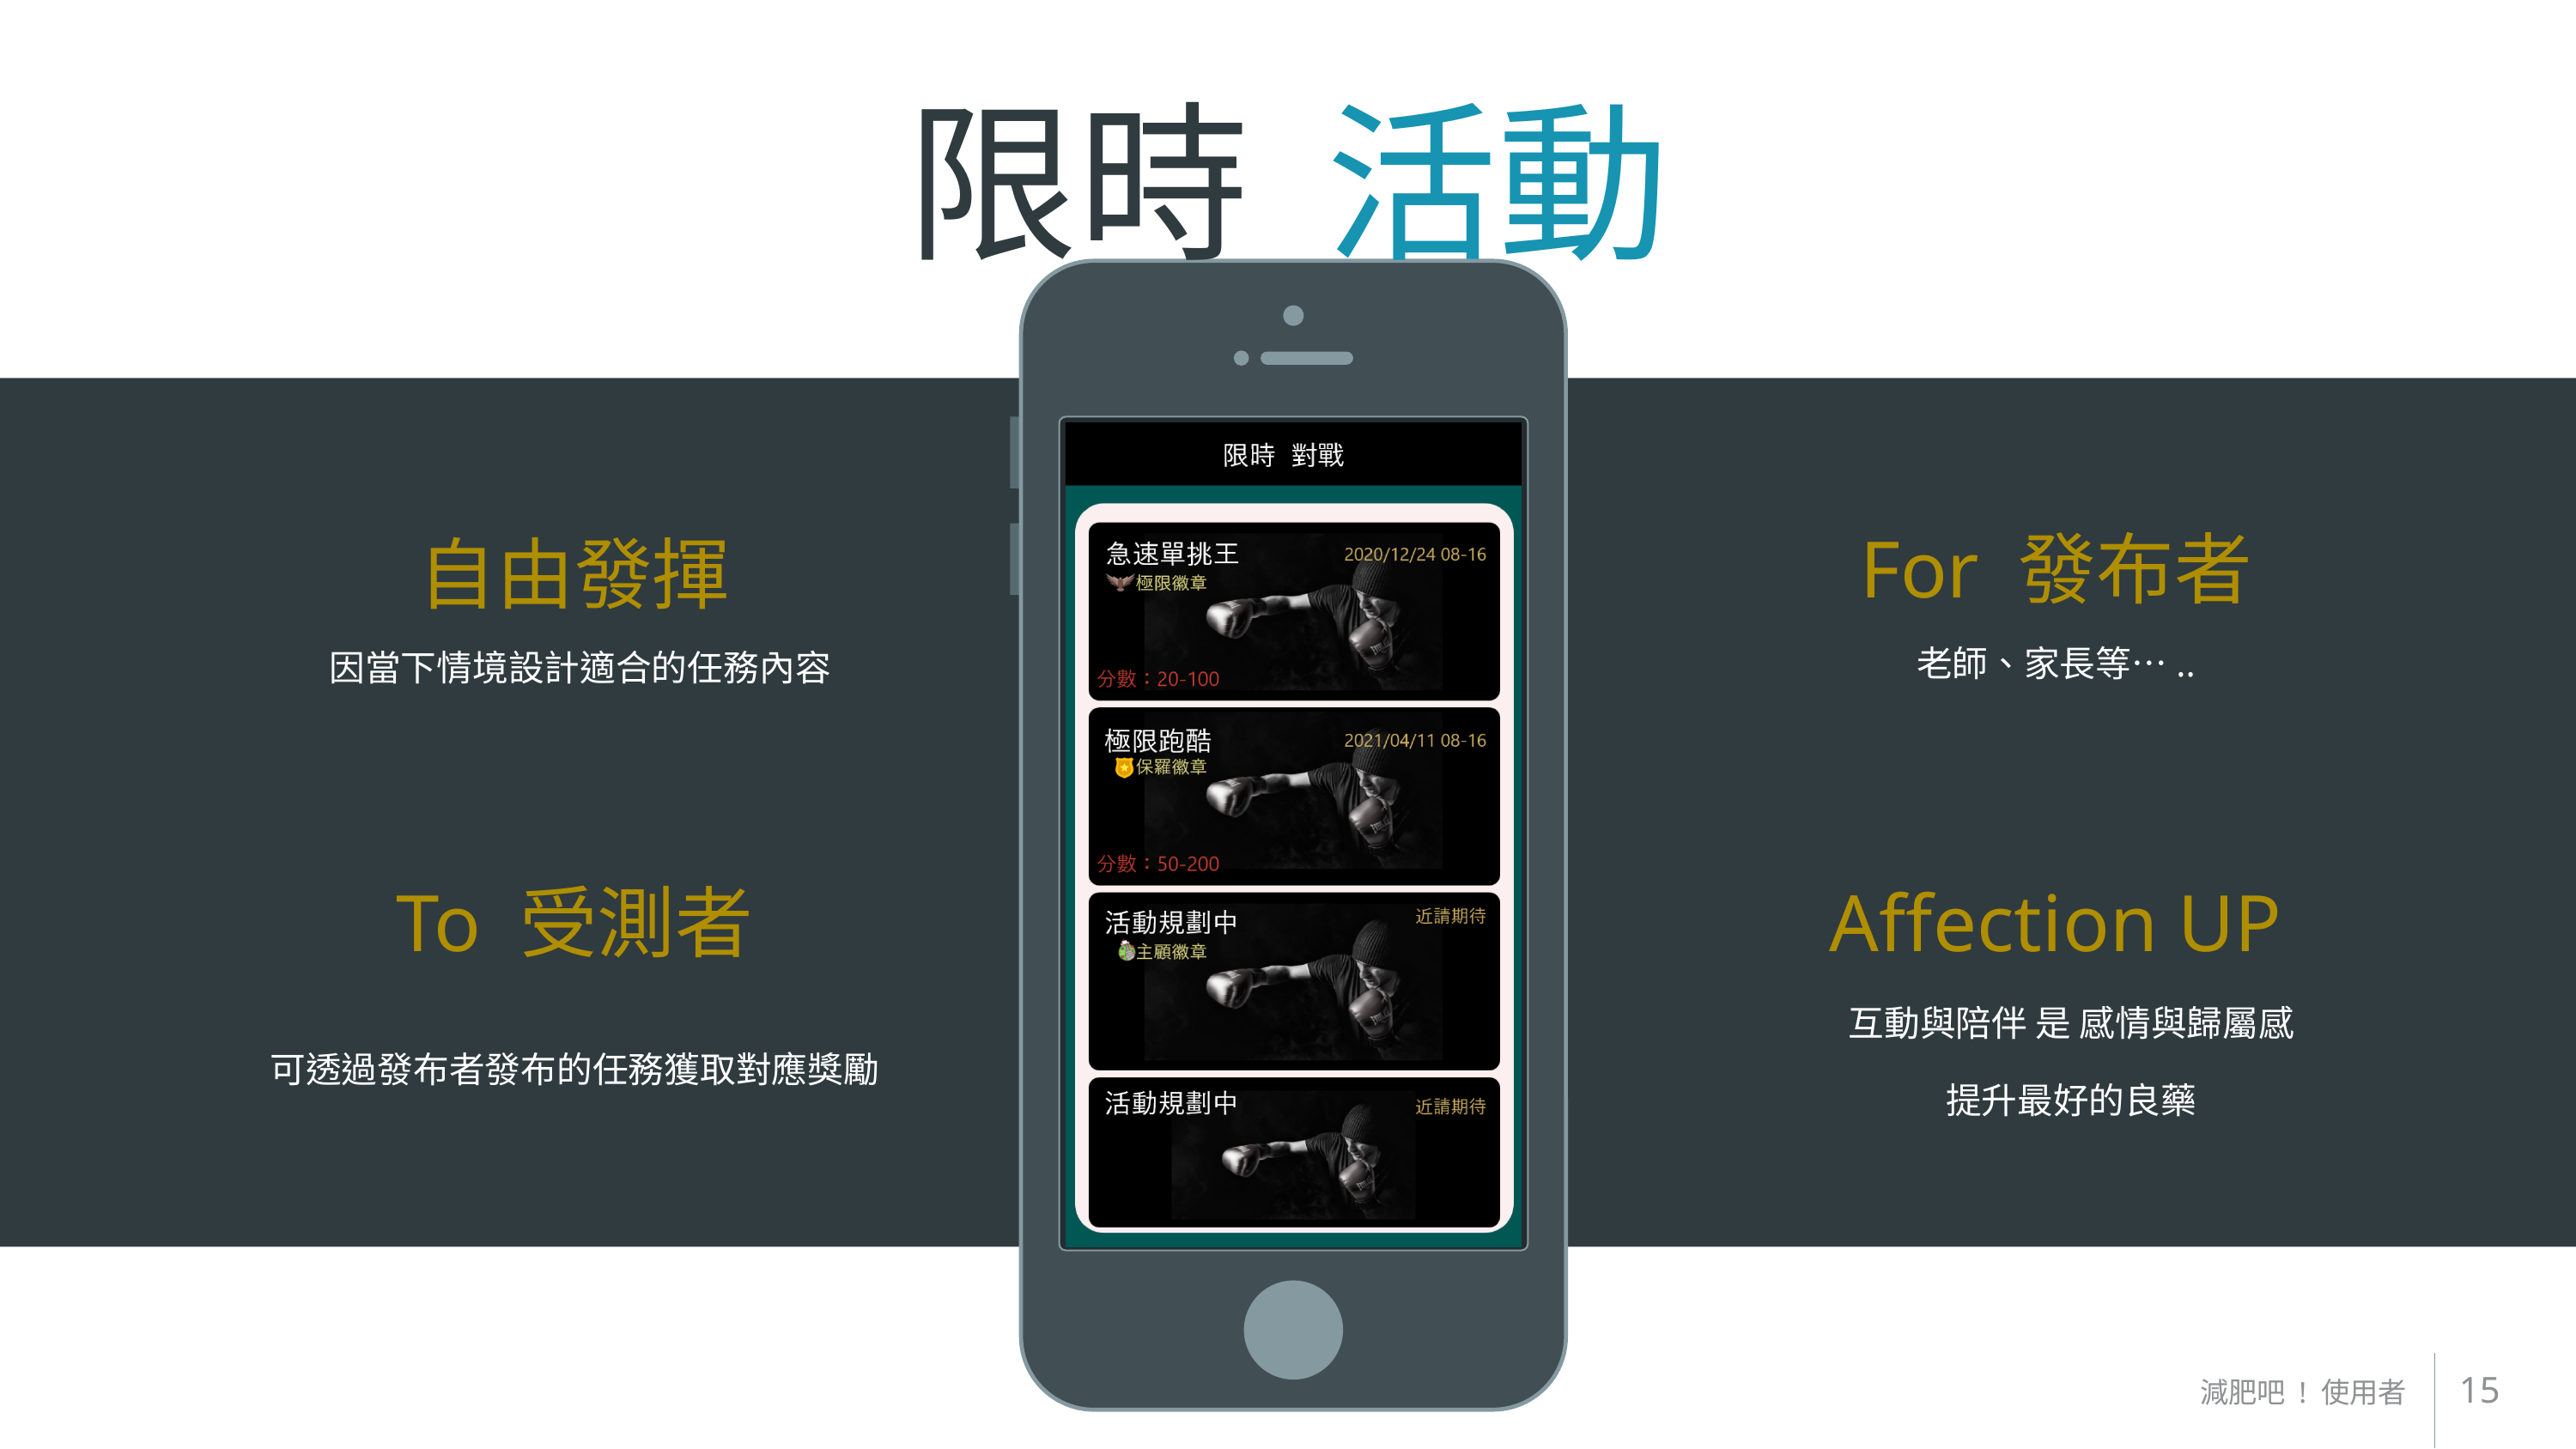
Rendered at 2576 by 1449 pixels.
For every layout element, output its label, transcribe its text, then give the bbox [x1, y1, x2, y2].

list 互動與陪伴 是 感情與歸屬感 提升最好的良藥 [1707, 981, 2435, 1226]
list Affection UP [1692, 867, 2420, 974]
list 因當下情境設計適合的任務內容 [216, 626, 945, 870]
list To 受測者 [210, 867, 939, 974]
list 老師、家長等….. [1692, 621, 2420, 866]
picture [1065, 422, 1522, 1247]
list 自由發揮 [210, 518, 939, 626]
list For 發布者 [1692, 513, 2420, 621]
slide_number 15 [2434, 1353, 2525, 1430]
footer 減肥吧 ! 使用者 [1550, 1353, 2420, 1430]
title 限時 活動 [339, 57, 2237, 288]
list 可透過發布者發布的任務獲取對應獎勵 [210, 1028, 939, 1272]
